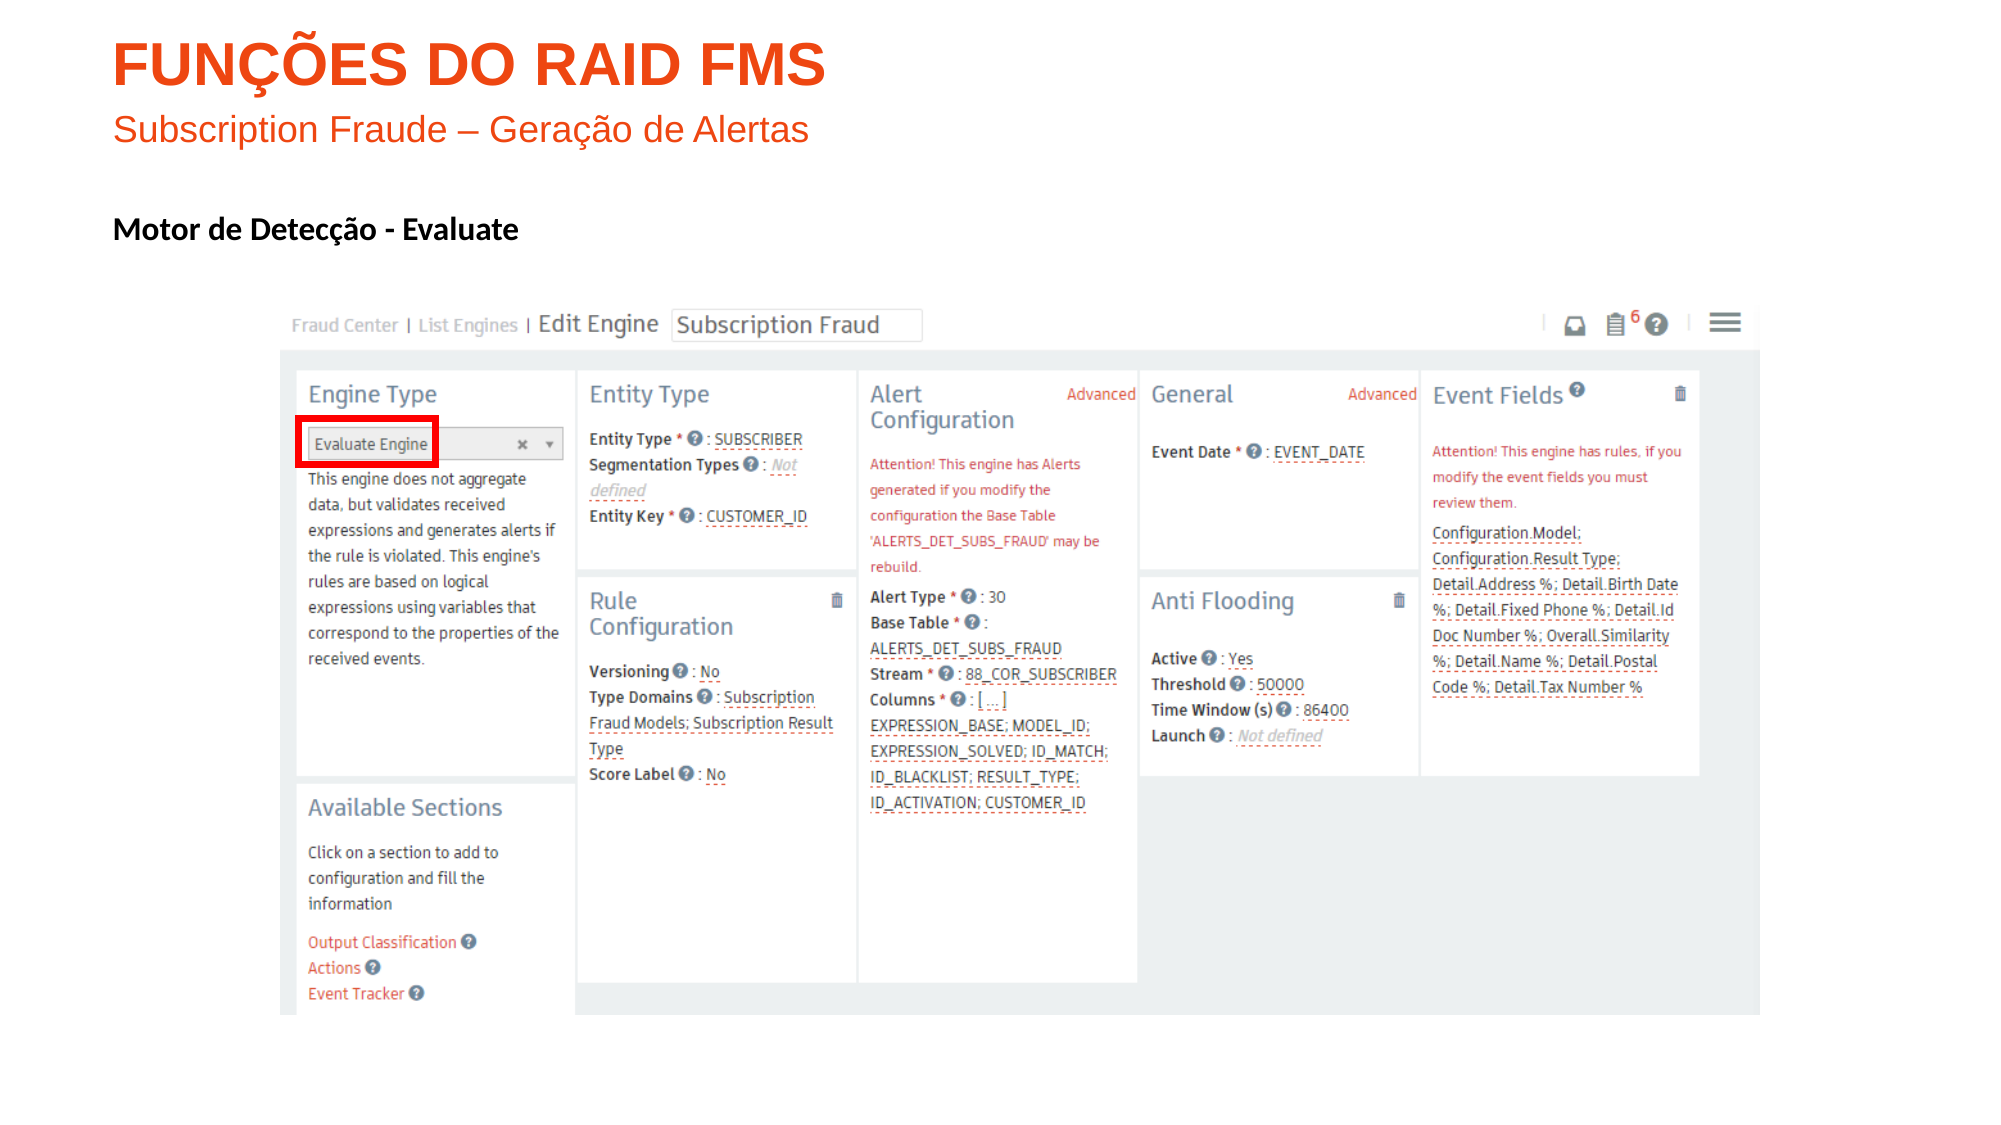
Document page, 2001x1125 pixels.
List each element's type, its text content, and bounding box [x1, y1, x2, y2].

list Subscription Fraude – Geração de Alertas [97, 104, 1867, 173]
text_box Motor de Detecção - Evaluate [97, 200, 1907, 255]
title Funções do raId fms [97, 28, 1866, 104]
picture [280, 305, 1760, 1015]
